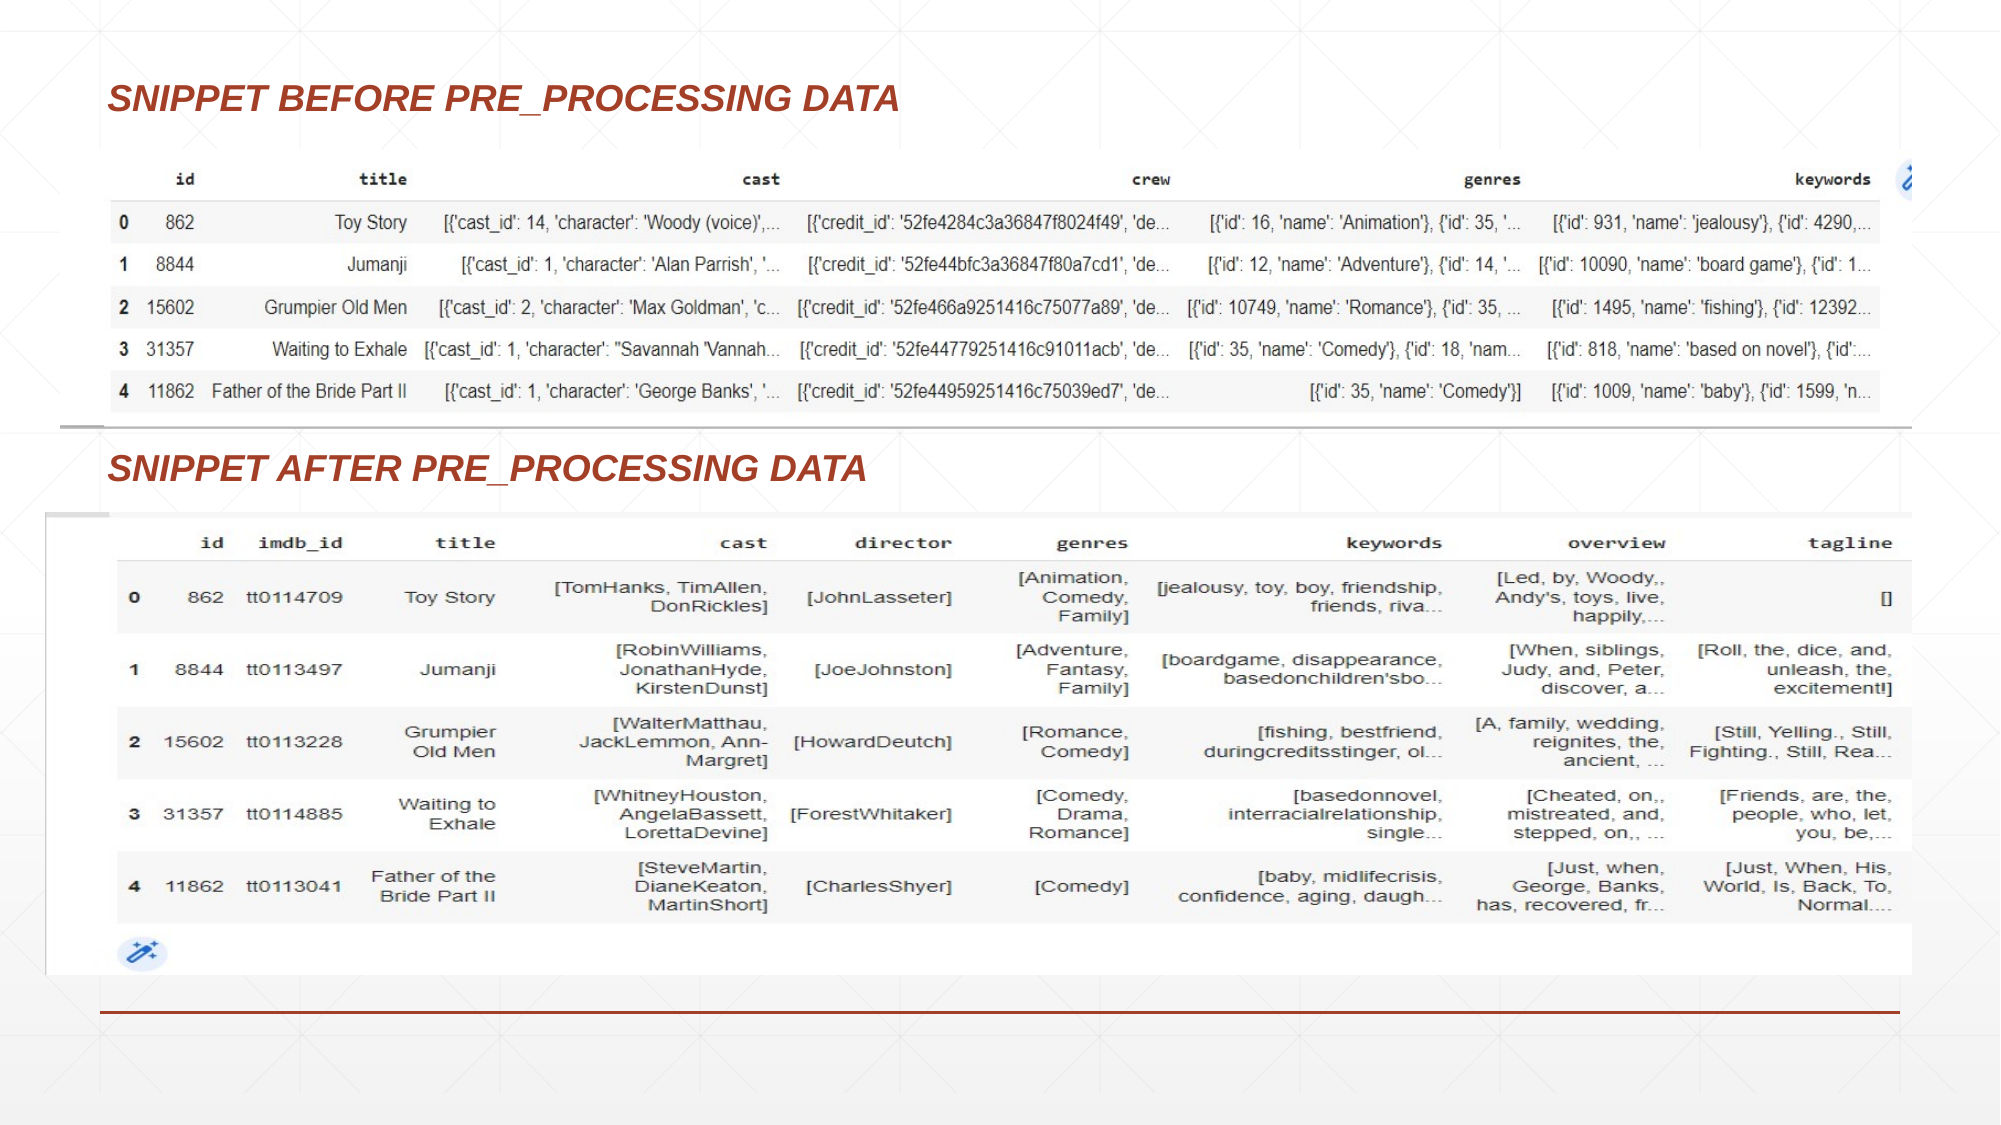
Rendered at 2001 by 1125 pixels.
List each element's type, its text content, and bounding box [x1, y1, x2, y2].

text_box SNIPPET BEFORE PRE_PROCESSING DATA [92, 66, 1379, 127]
picture [45, 512, 1912, 975]
text_box SNIPPET AFTER PRE_PROCESSING DATA [92, 436, 1379, 497]
picture [60, 149, 1912, 429]
